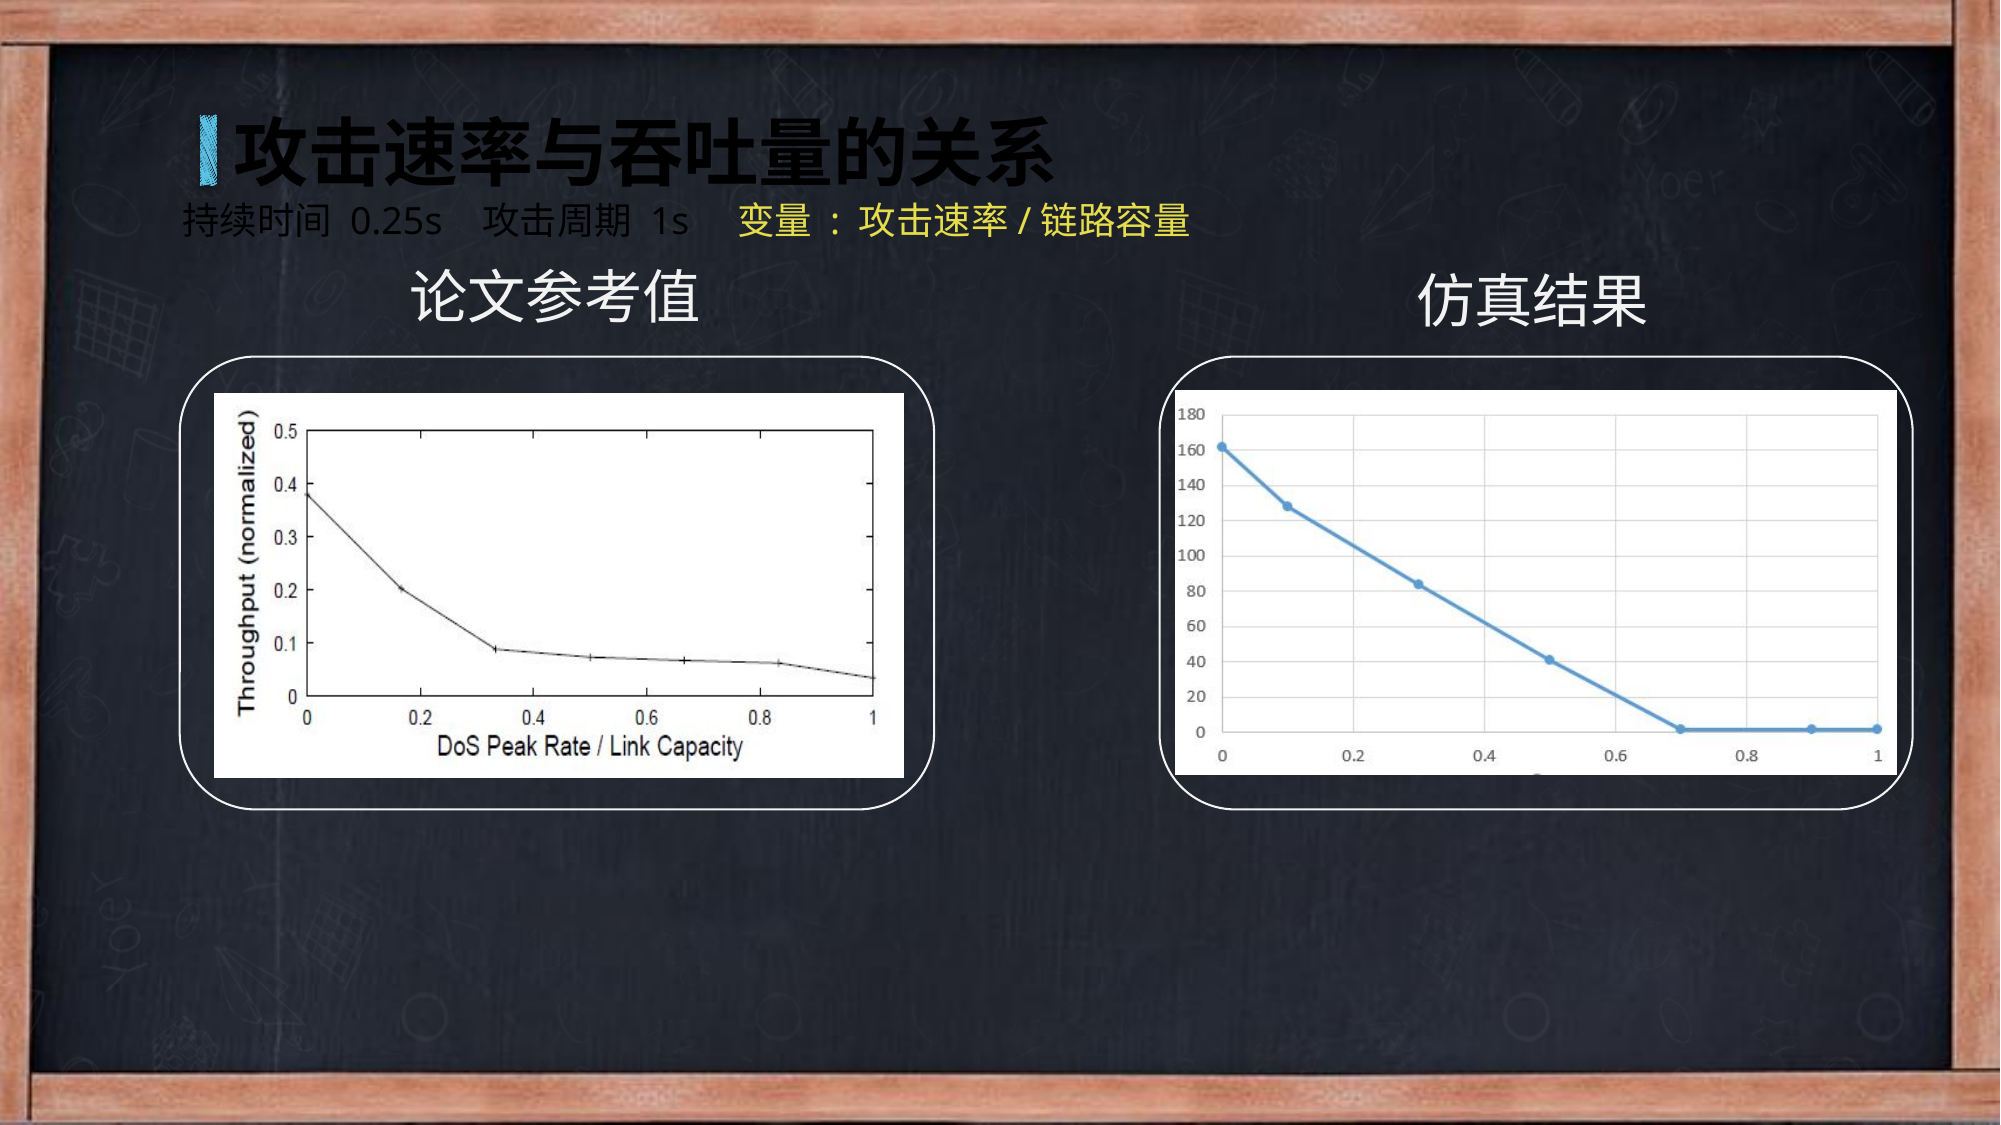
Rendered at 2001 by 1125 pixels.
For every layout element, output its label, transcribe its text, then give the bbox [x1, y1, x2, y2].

text_box 攻击速率与吞吐量的关系 [218, 97, 1074, 189]
text_box [178, 355, 936, 811]
text_box [198, 113, 218, 186]
text_box 仿真结果 [1401, 264, 1672, 342]
picture [0, 0, 2000, 1125]
text_box 论文参考值 [394, 259, 720, 338]
text_box [1158, 355, 1914, 811]
text_box 持续时间 0.25s 攻击周期 1s 变量 : 攻击速率/链路容量 [167, 189, 1206, 250]
